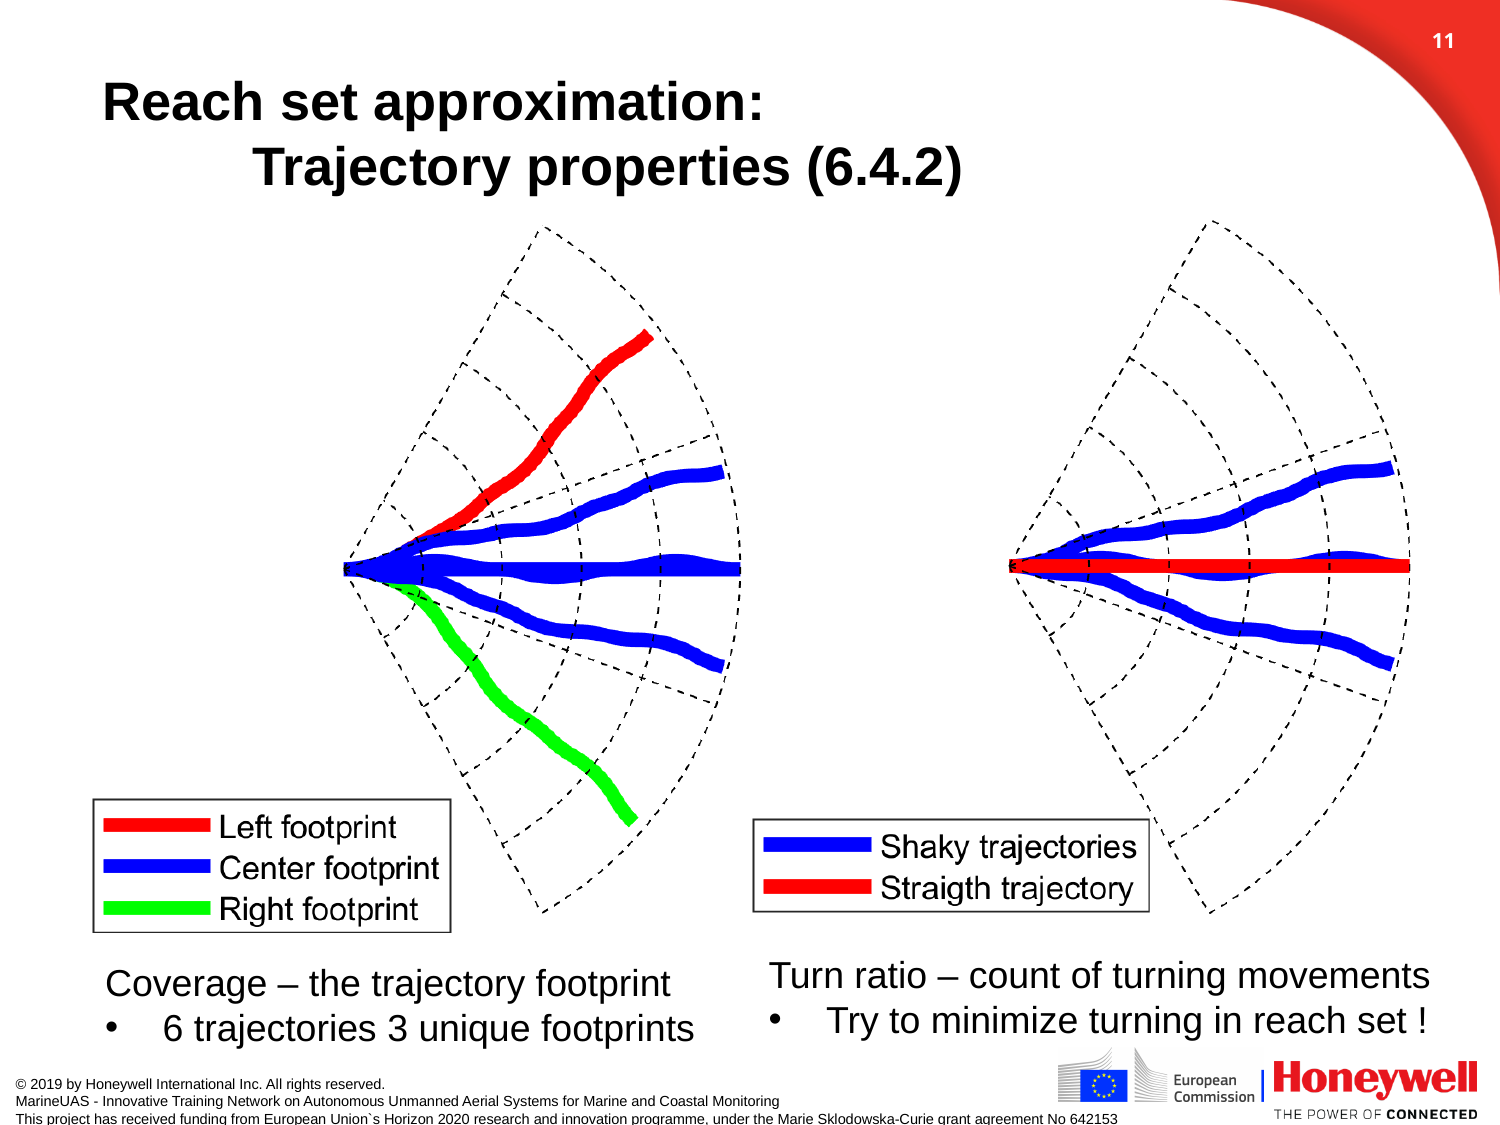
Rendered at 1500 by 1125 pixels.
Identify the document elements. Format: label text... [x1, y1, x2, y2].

slide_number 10 [1416, 0, 1500, 83]
picture [1058, 1049, 1264, 1102]
text_box Coverage – the trajectory footprint 6 trajectories 3 unique footprints [90, 951, 711, 1057]
text_box Turn ratio – count of turning movements Try to minimize turning in reach set ! [753, 943, 1446, 1049]
picture [86, 0, 1500, 933]
picture [1274, 1061, 1477, 1119]
title Reach set approximation: Trajectory properties (6.4.2) [86, 58, 1347, 141]
